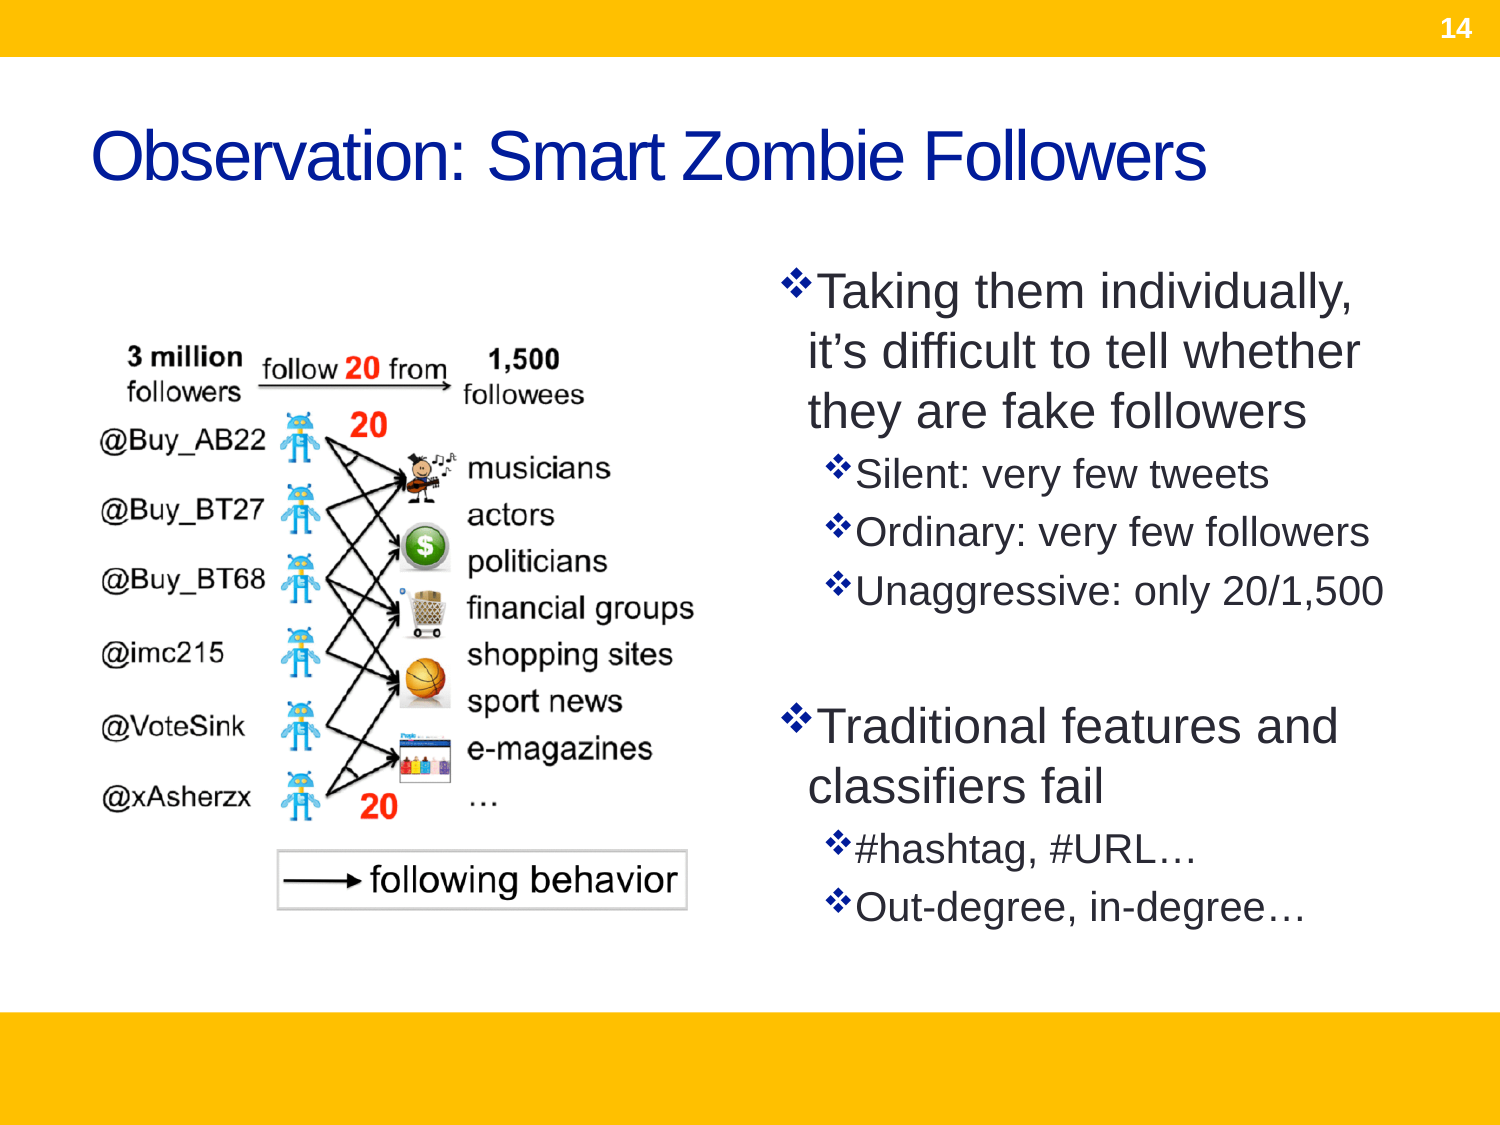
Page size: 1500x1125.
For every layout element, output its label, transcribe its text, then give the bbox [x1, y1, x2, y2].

title Observation: Smart Zombie Followers [75, 71, 1425, 234]
slide_number 14 [1425, 0, 1500, 55]
list Taking them individually, it’s difficult to tell whether they are fake followers Silent: very few tweets Ordinary: very few followers Unaggressive: only 20/1,500 Traditional features and classifiers fail #hashtag, #URL… Out-degree, in-degree… [762, 250, 1425, 987]
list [96, 318, 697, 919]
